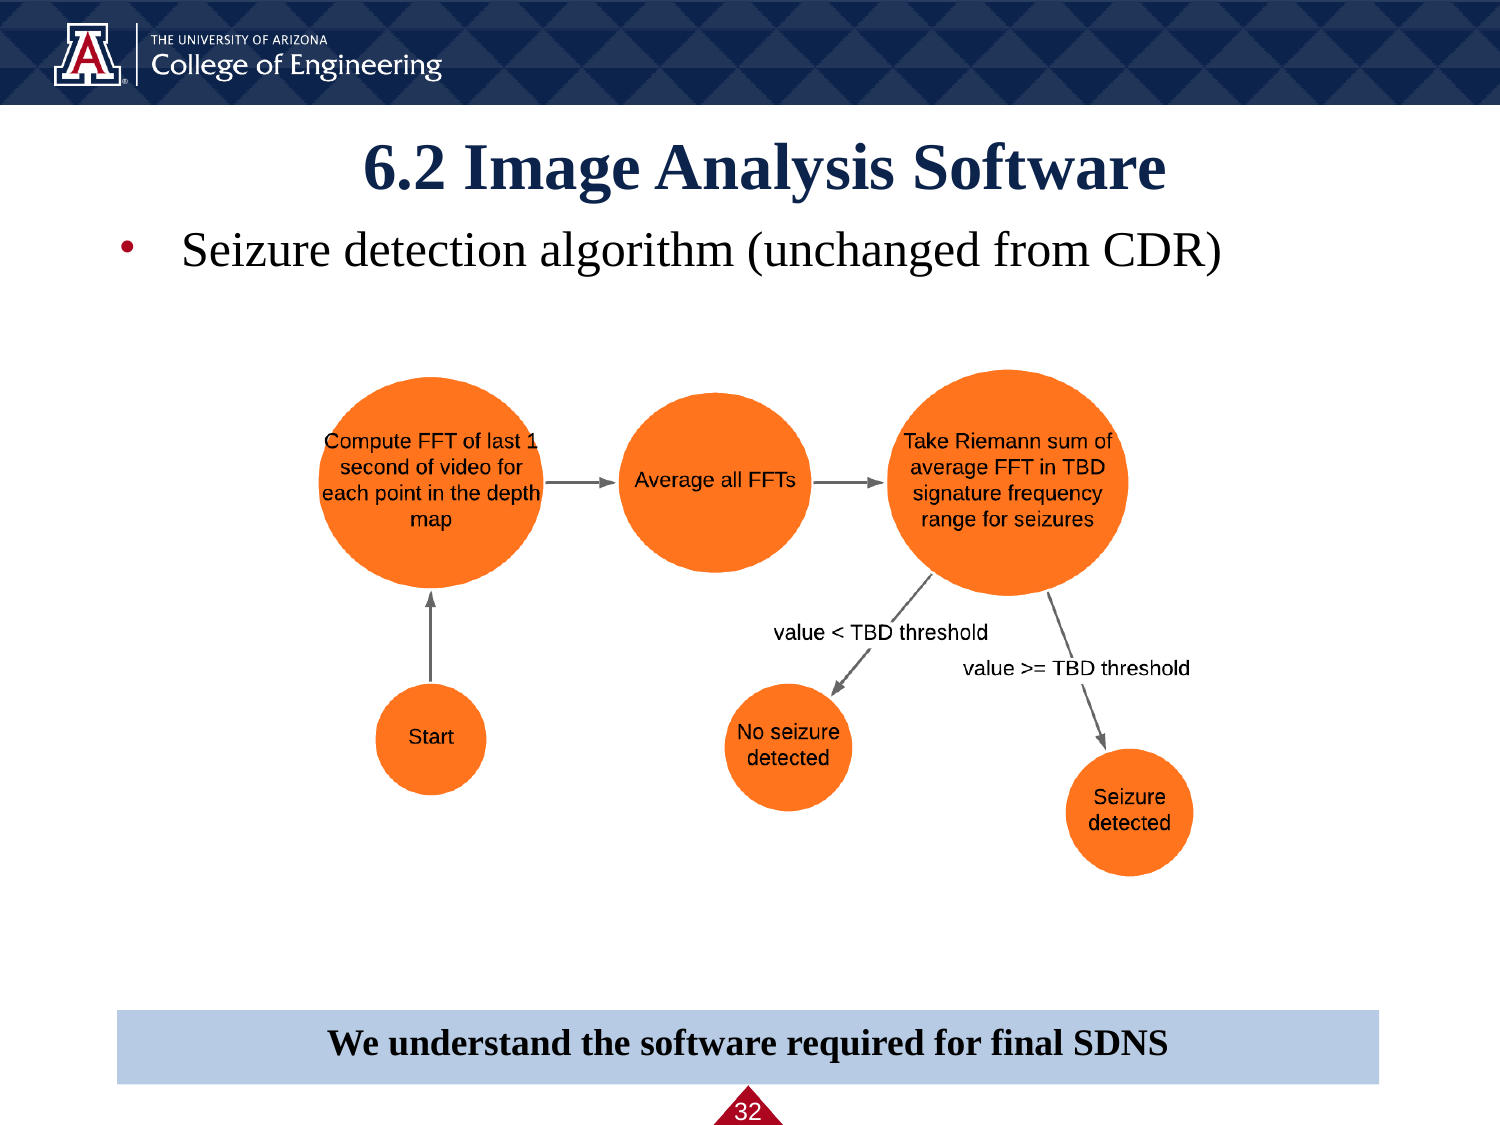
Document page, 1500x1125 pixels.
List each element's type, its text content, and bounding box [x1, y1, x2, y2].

title 6.2 Image Analysis Software [90, 87, 1441, 208]
picture [54, 23, 442, 86]
slide_number ‹#› [715, 1085, 781, 1125]
text_box We understand the software required for final SDNS [117, 1010, 1380, 1085]
picture [255, 325, 1256, 922]
list Seizure detection algorithm (unchanged from CDR) [90, 208, 1441, 434]
